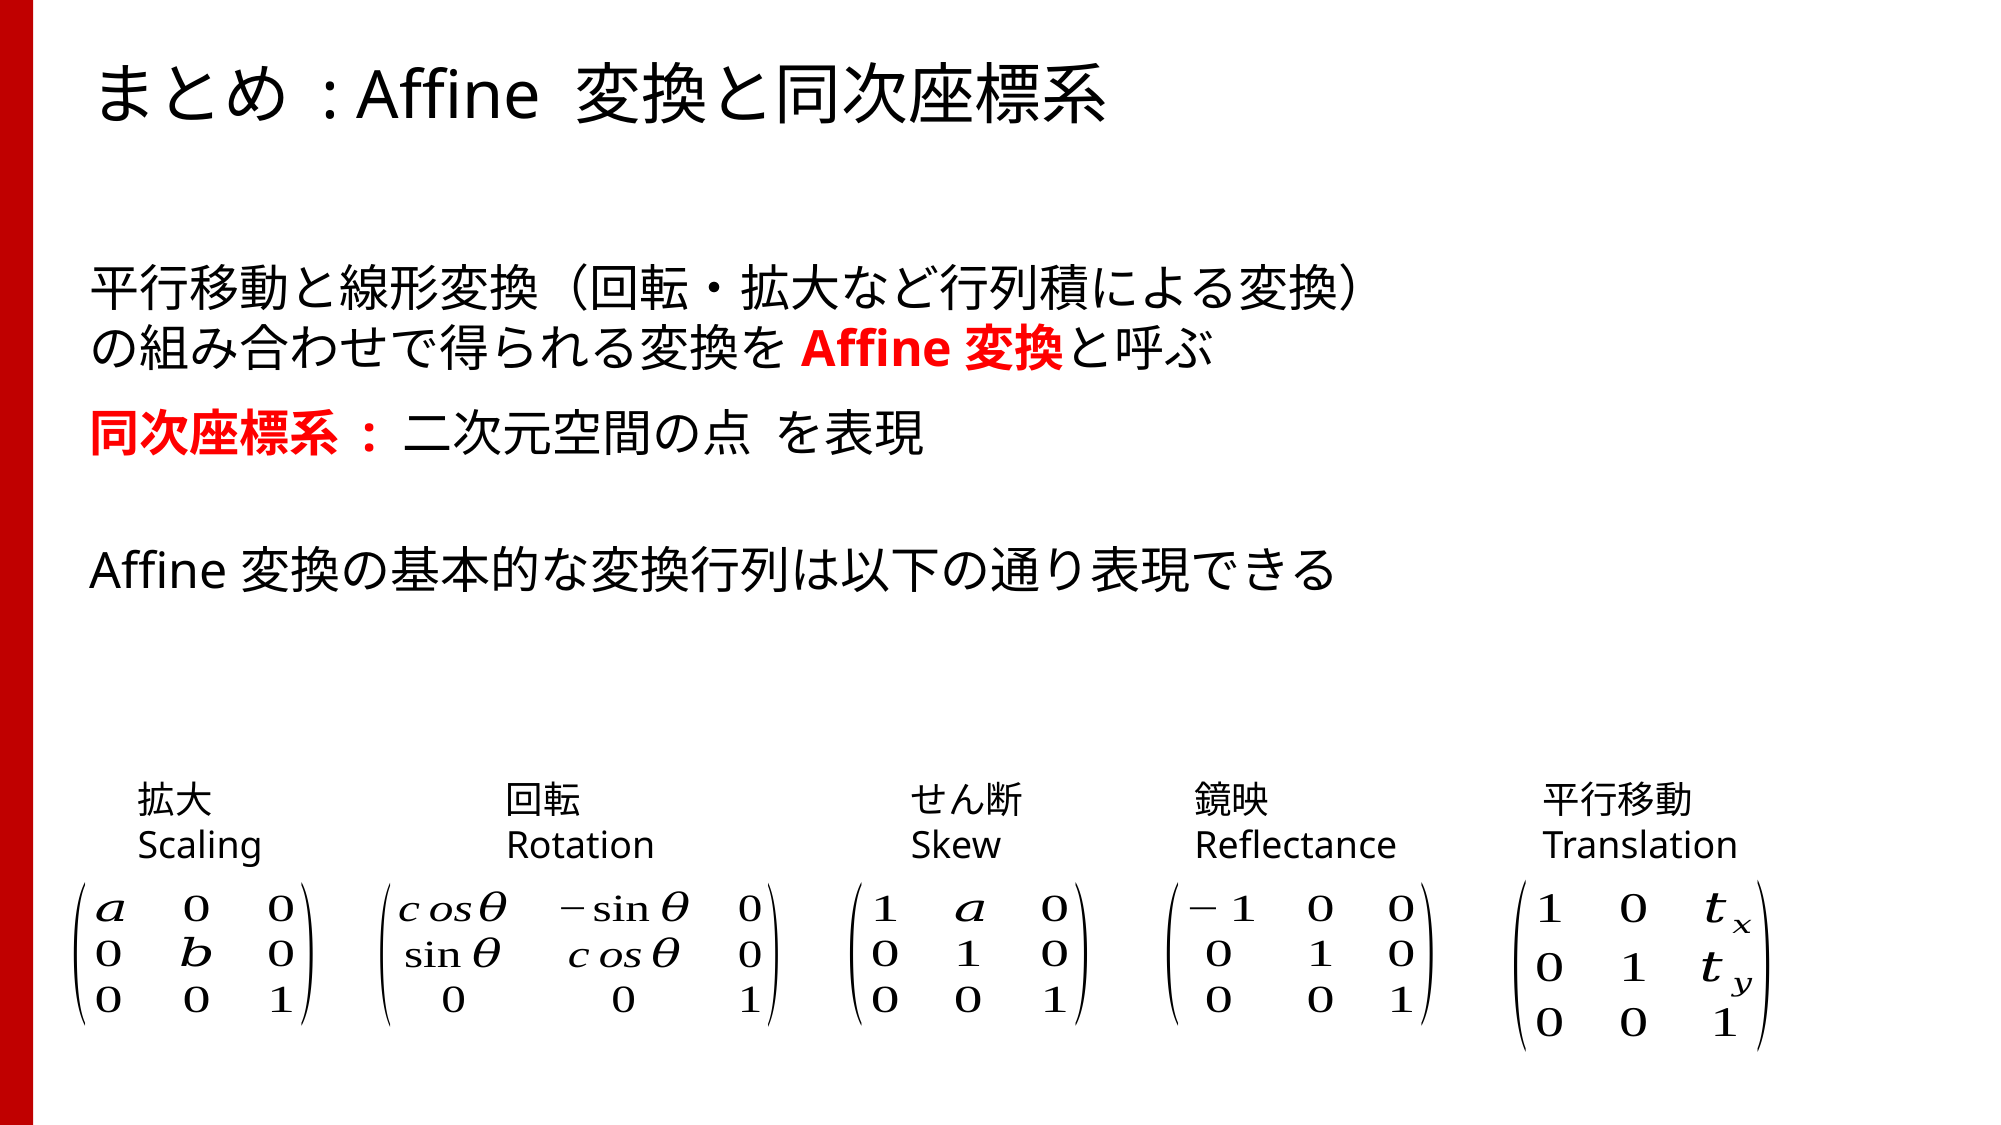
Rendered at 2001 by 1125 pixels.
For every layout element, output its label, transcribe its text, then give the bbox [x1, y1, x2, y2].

text_box 平行移動 Translation [1527, 768, 1754, 874]
text_box 回転 Rotation [491, 768, 671, 874]
title まとめ : Affine 変換と同次座標系 [75, 45, 1425, 149]
text_box せん断Skew [896, 768, 1042, 874]
text_box 鏡映 Reflectance [1179, 768, 1423, 874]
text_box 拡大 Scaling [122, 768, 278, 874]
